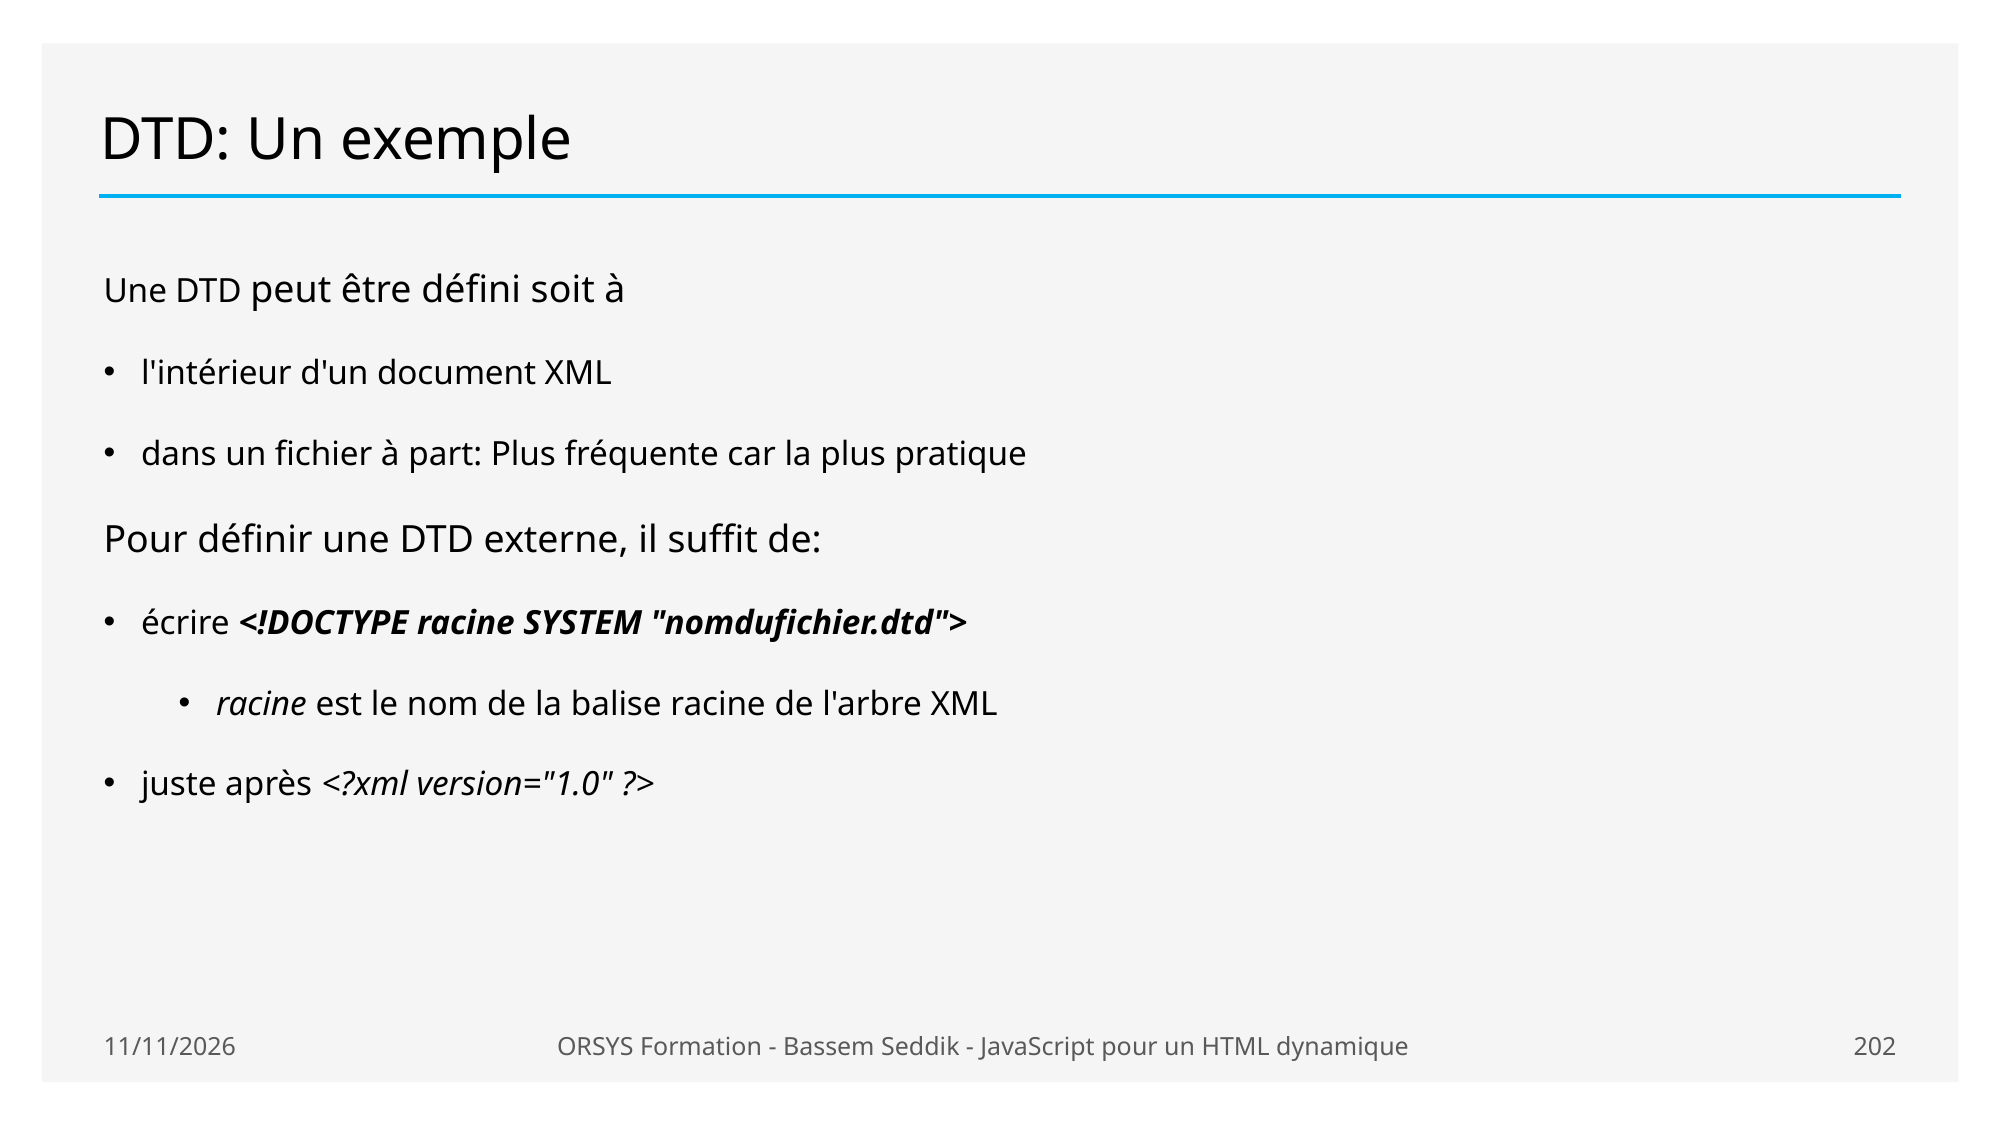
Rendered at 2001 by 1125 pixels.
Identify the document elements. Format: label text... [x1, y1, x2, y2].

title DTD: Un exemple [85, 73, 1888, 179]
footer ORSYS Formation - Bassem Seddik - JavaScript pour un HTML dynamique [341, 1017, 1626, 1078]
slide_number 202 [1626, 1017, 1912, 1078]
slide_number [88, 1017, 341, 1078]
list Une DTD peut être défini soit à l'intérieur d'un document XML dans un fichier à part: Plus fréquente car la plus pratique Pour définir une DTD externe, il suffit de: écrire <!DOCTYPE racine SYSTEM "nomdufichier.dtd"> racine est le nom de la balise racine de l'arbre XML juste après <?xml version="1.0" ?> [88, 235, 1627, 982]
